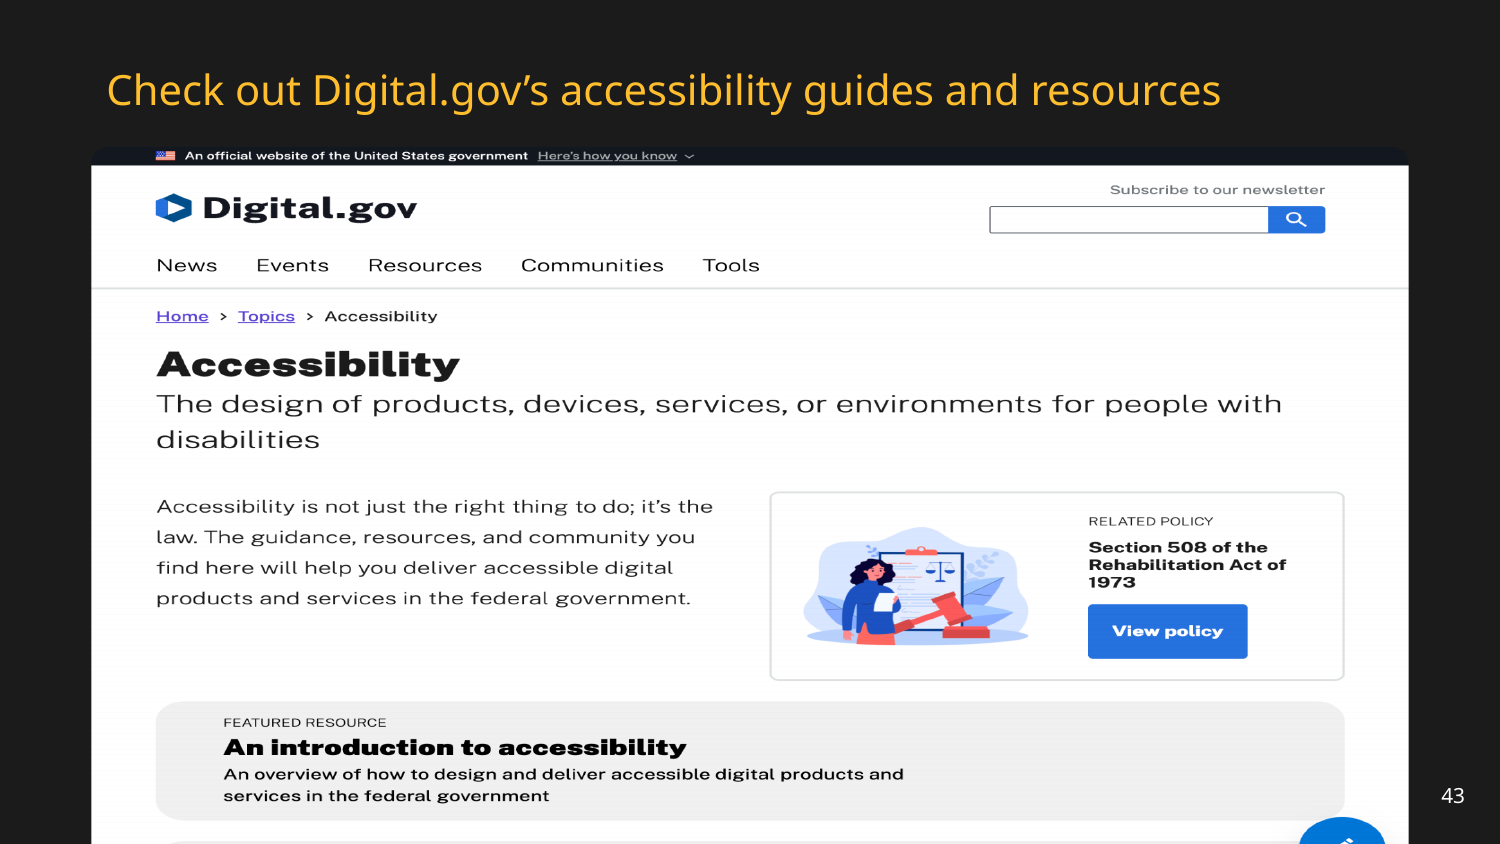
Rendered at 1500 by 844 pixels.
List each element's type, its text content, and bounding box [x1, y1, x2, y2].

title Check out Digital.gov’s accessibility guides and resources [91, 42, 1379, 136]
picture [91, 146, 1409, 844]
slide_number 43 [1414, 764, 1480, 830]
